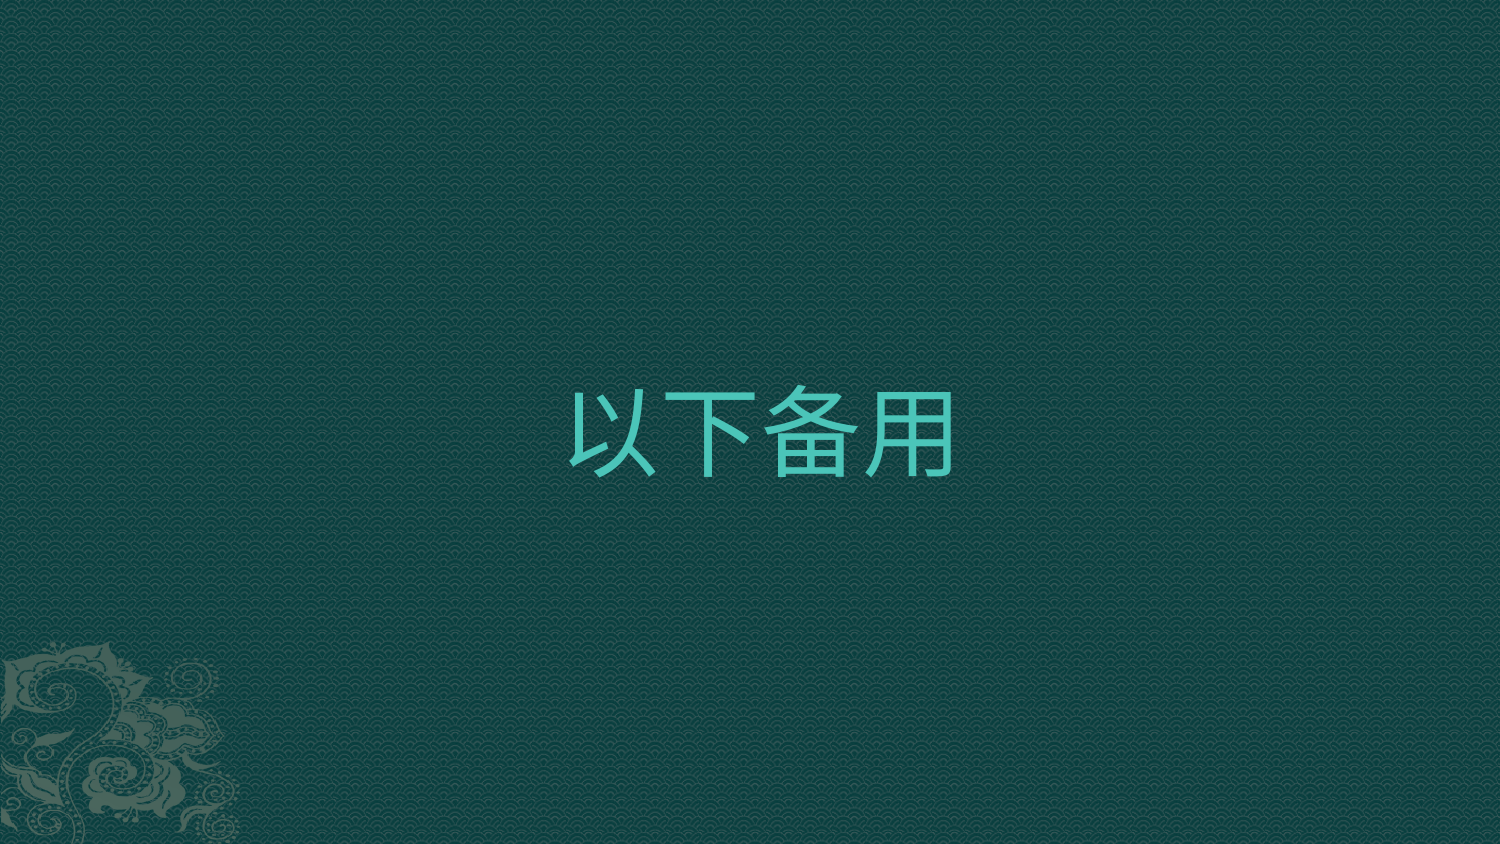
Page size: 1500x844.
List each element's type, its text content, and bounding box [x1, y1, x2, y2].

title 以下备用 [123, 339, 1399, 521]
